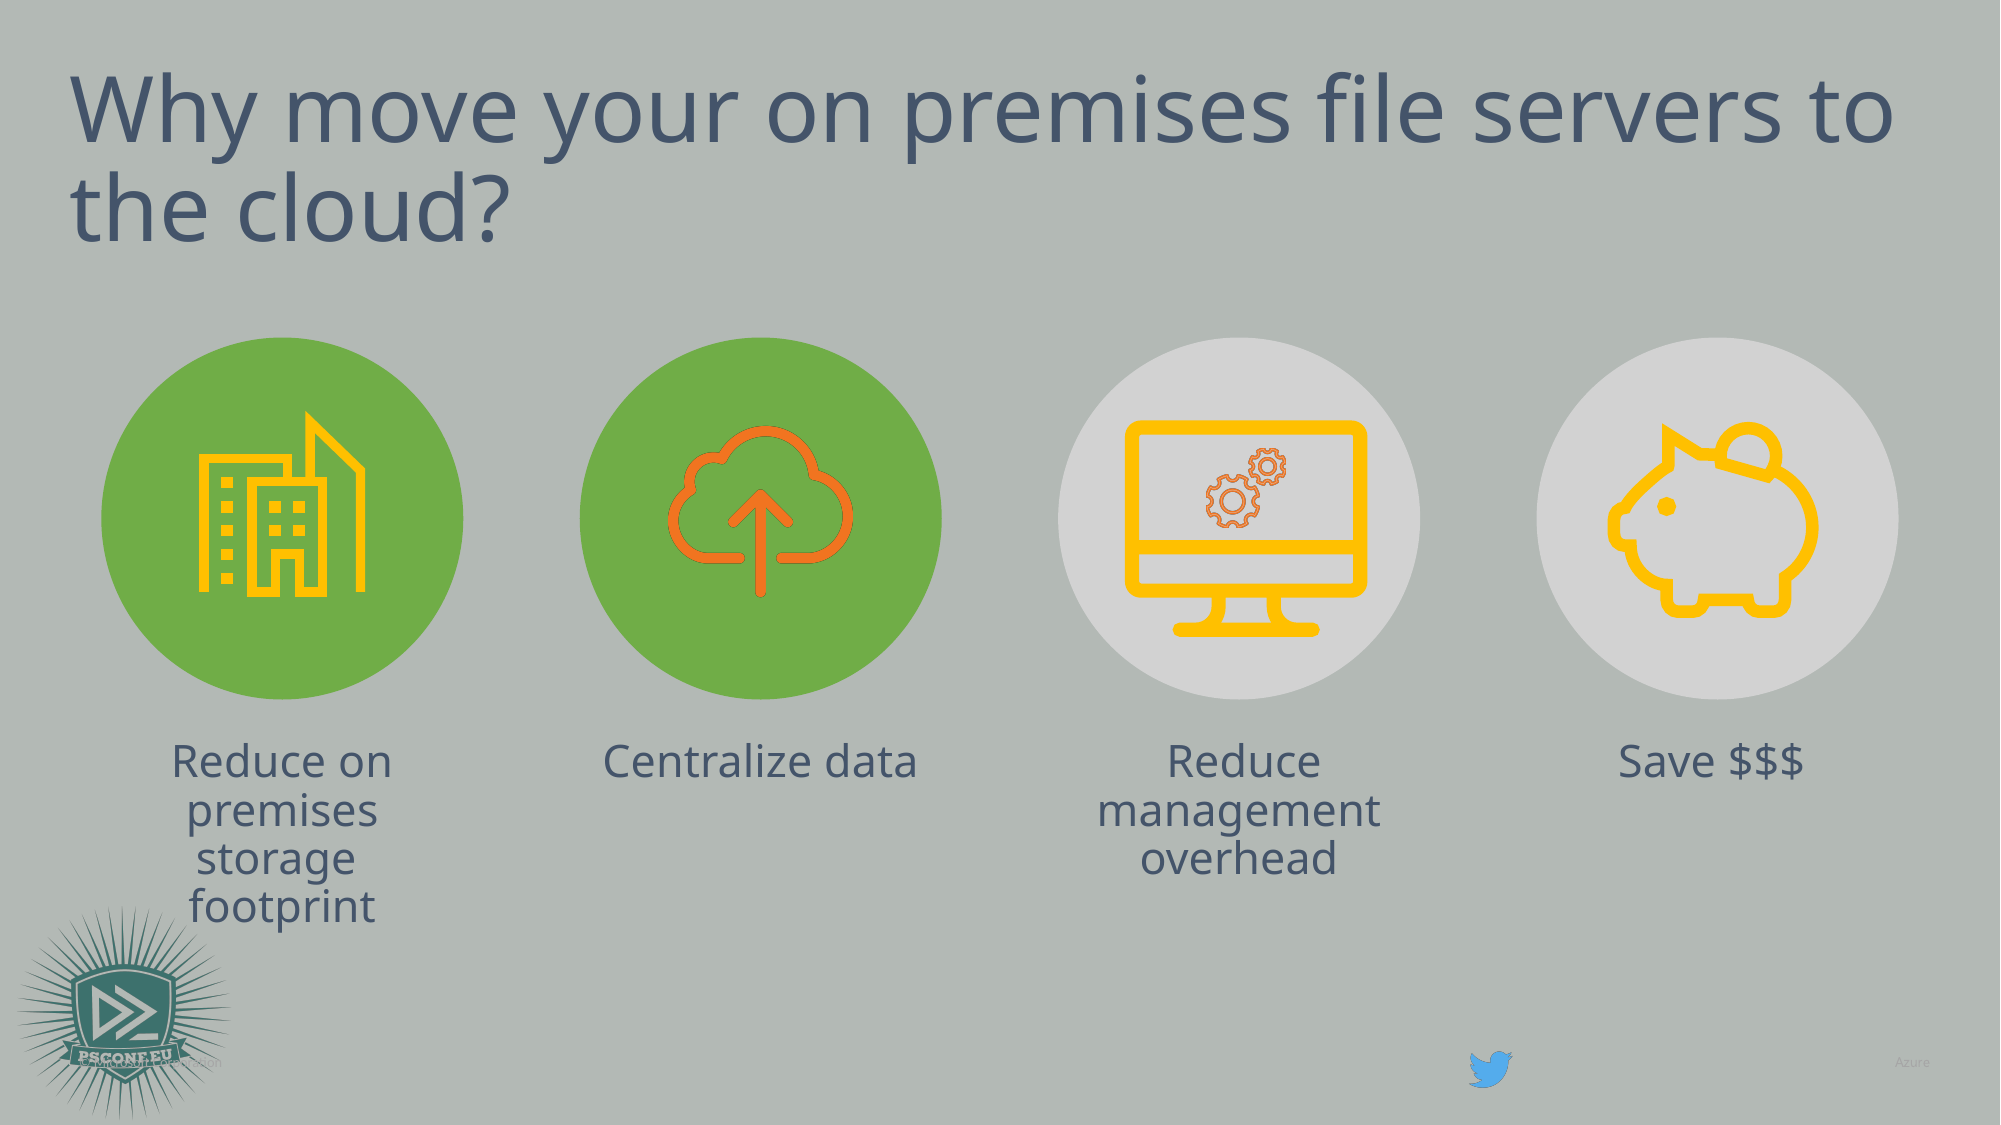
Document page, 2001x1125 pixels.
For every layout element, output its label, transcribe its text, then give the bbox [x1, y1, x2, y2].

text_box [101, 337, 464, 700]
text_box Save $$$ [1536, 731, 1899, 844]
title Why move your on premises file servers to the cloud? [69, 36, 1930, 161]
text_box Centralize data [579, 731, 942, 795]
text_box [1058, 337, 1421, 700]
text_box Reduce management overhead [1058, 731, 1421, 892]
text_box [579, 337, 942, 700]
picture [1458, 1037, 1523, 1103]
text_box Reduce on premises storage footprint [101, 731, 464, 940]
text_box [1536, 337, 1899, 700]
